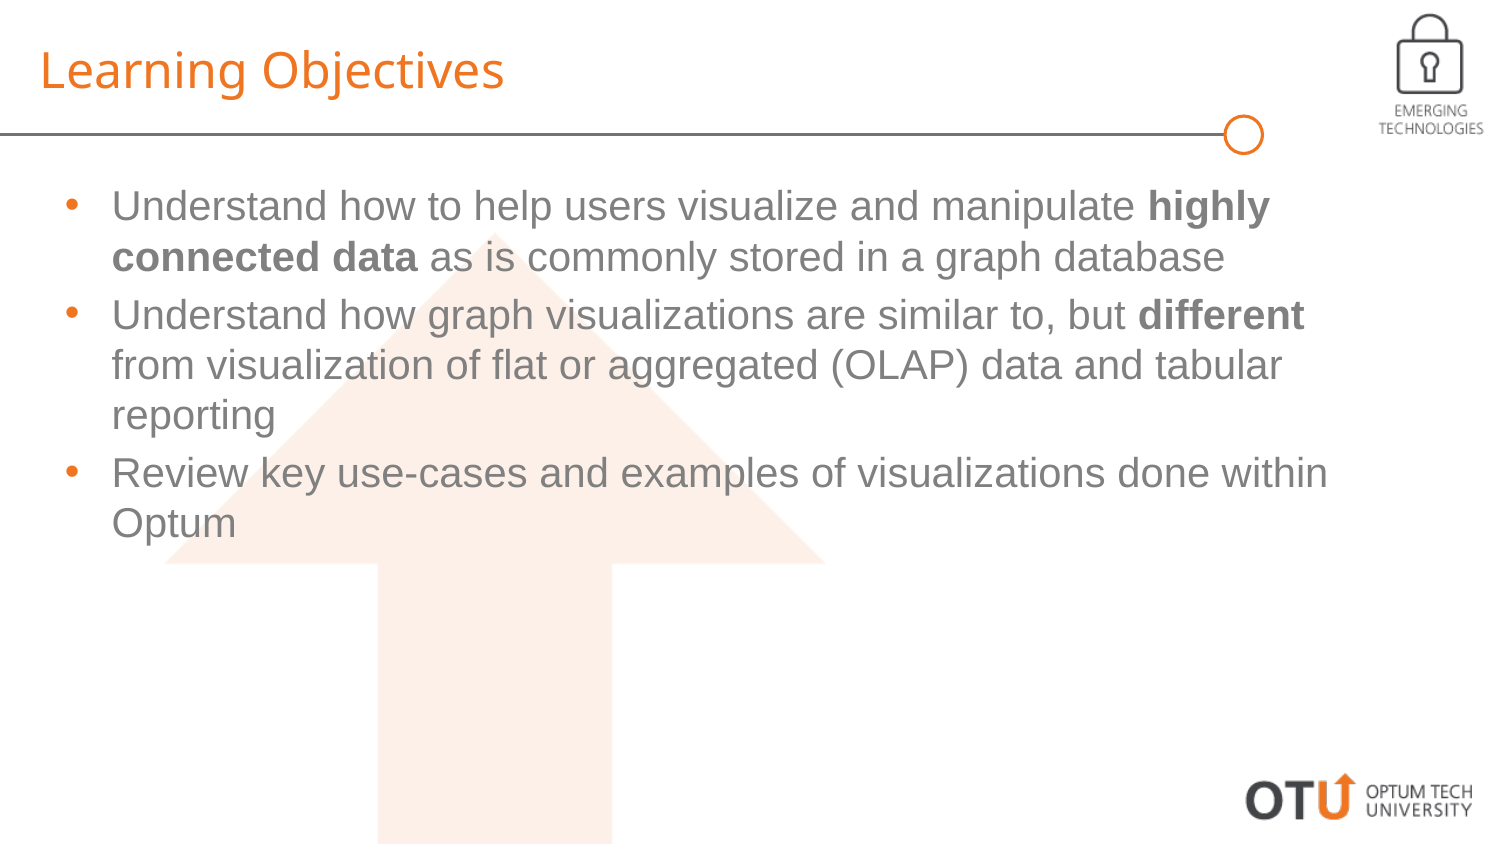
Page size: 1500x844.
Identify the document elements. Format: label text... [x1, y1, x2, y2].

picture [0, 0, 1500, 844]
list Understand how to help users visualize and manipulate highly connected data as is commonly stored in a graph database Understand how graph visualizations are similar to, but different from visualization of flat or aggregated (OLAP) data and tabular reporting Review key use-cases and examples of visualizations done within Optum [50, 171, 1400, 822]
picture [1227, 118, 1260, 151]
list Learning Objectives [24, 31, 1211, 107]
